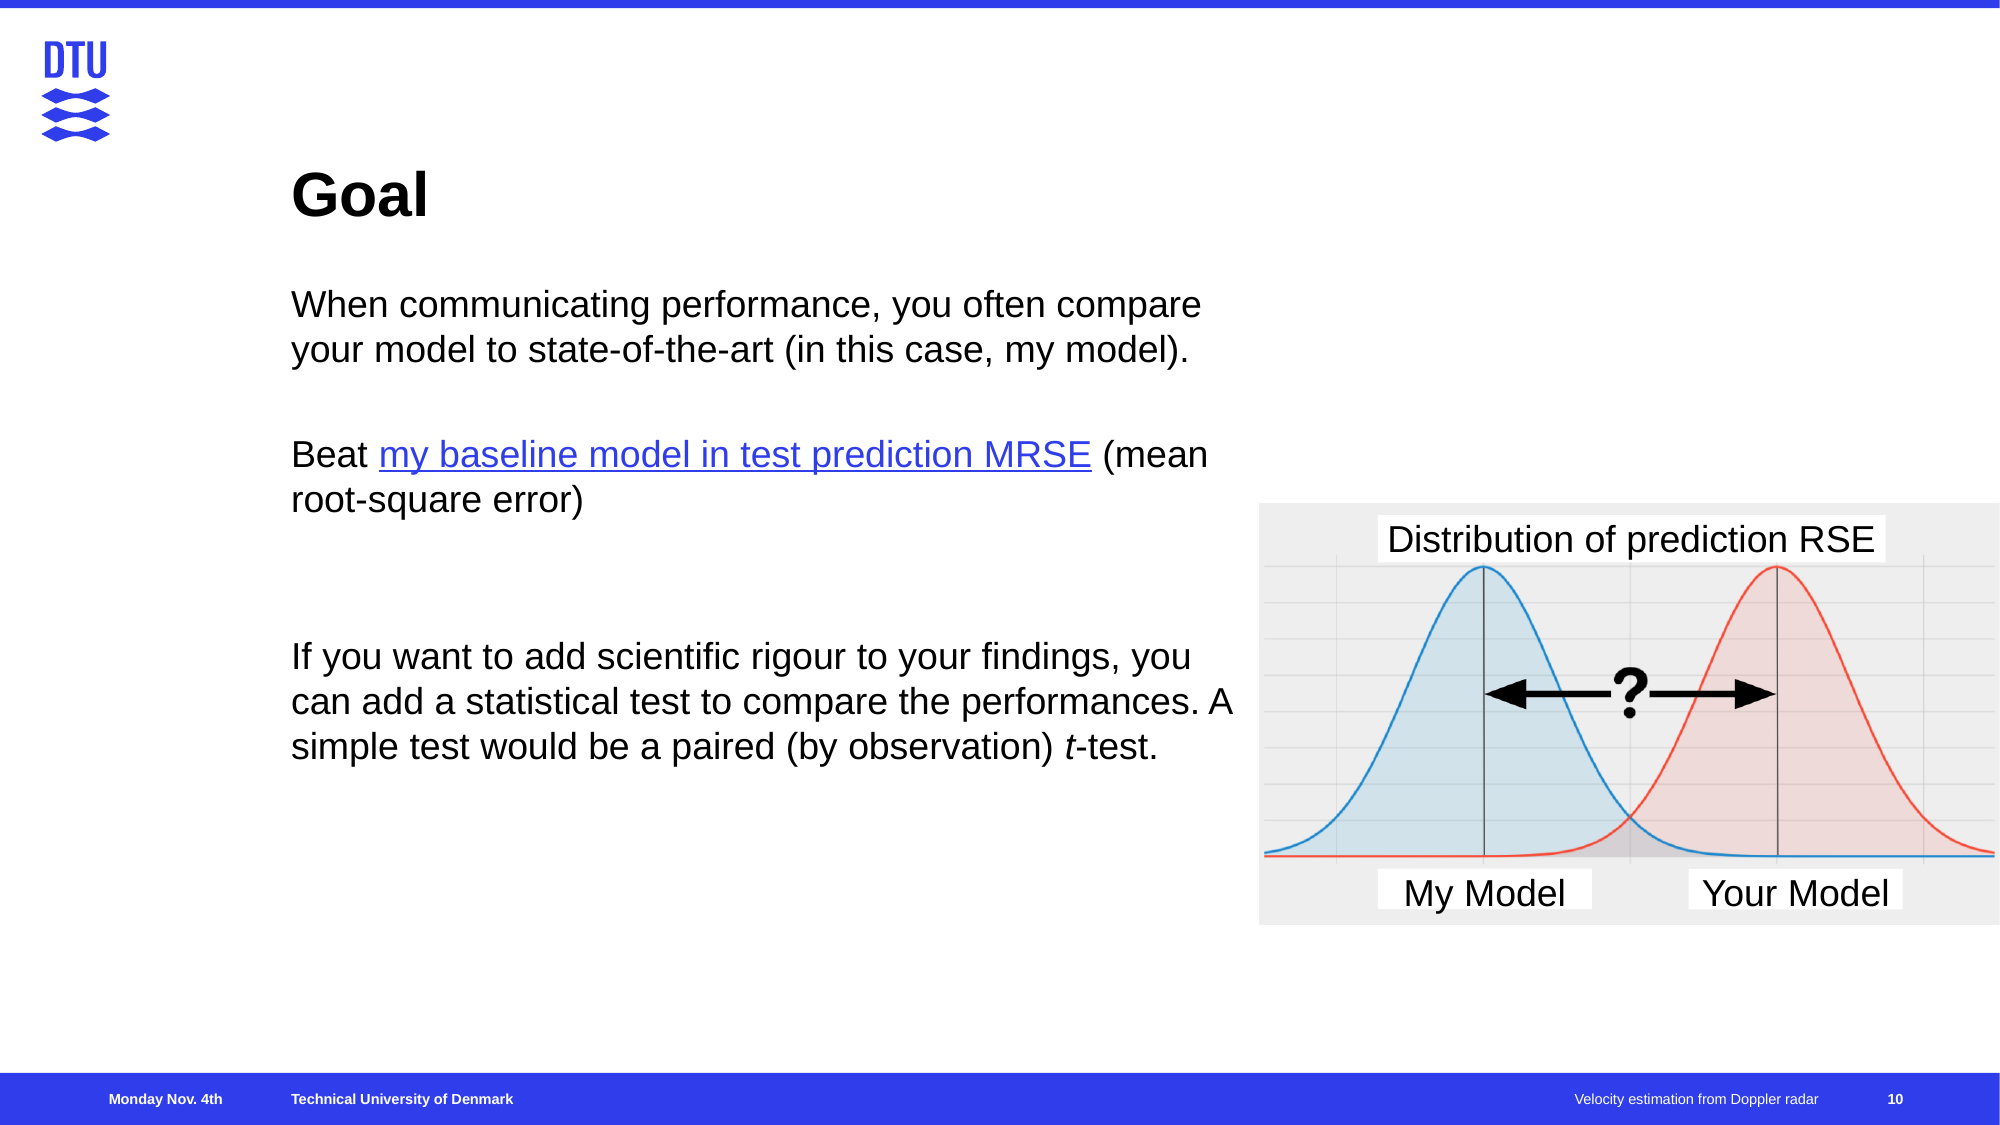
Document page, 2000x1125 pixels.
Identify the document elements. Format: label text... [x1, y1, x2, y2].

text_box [1258, 503, 2000, 926]
slide_number 10 [1887, 1073, 1959, 1125]
title Goal [291, 69, 1819, 230]
footer Velocity estimation from Doppler radar [917, 1073, 1819, 1125]
list When communicating performance, you often compare your model to state-of-the-art (in this case, my model). Beat my baseline model in test prediction MRSE (mean root-square error) If you want to add scientific rigour to your findings, you can add a statistical test to compare the performances. A simple test would be a paired (by observation) t-test. [291, 279, 1260, 941]
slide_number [41, 1073, 223, 1125]
